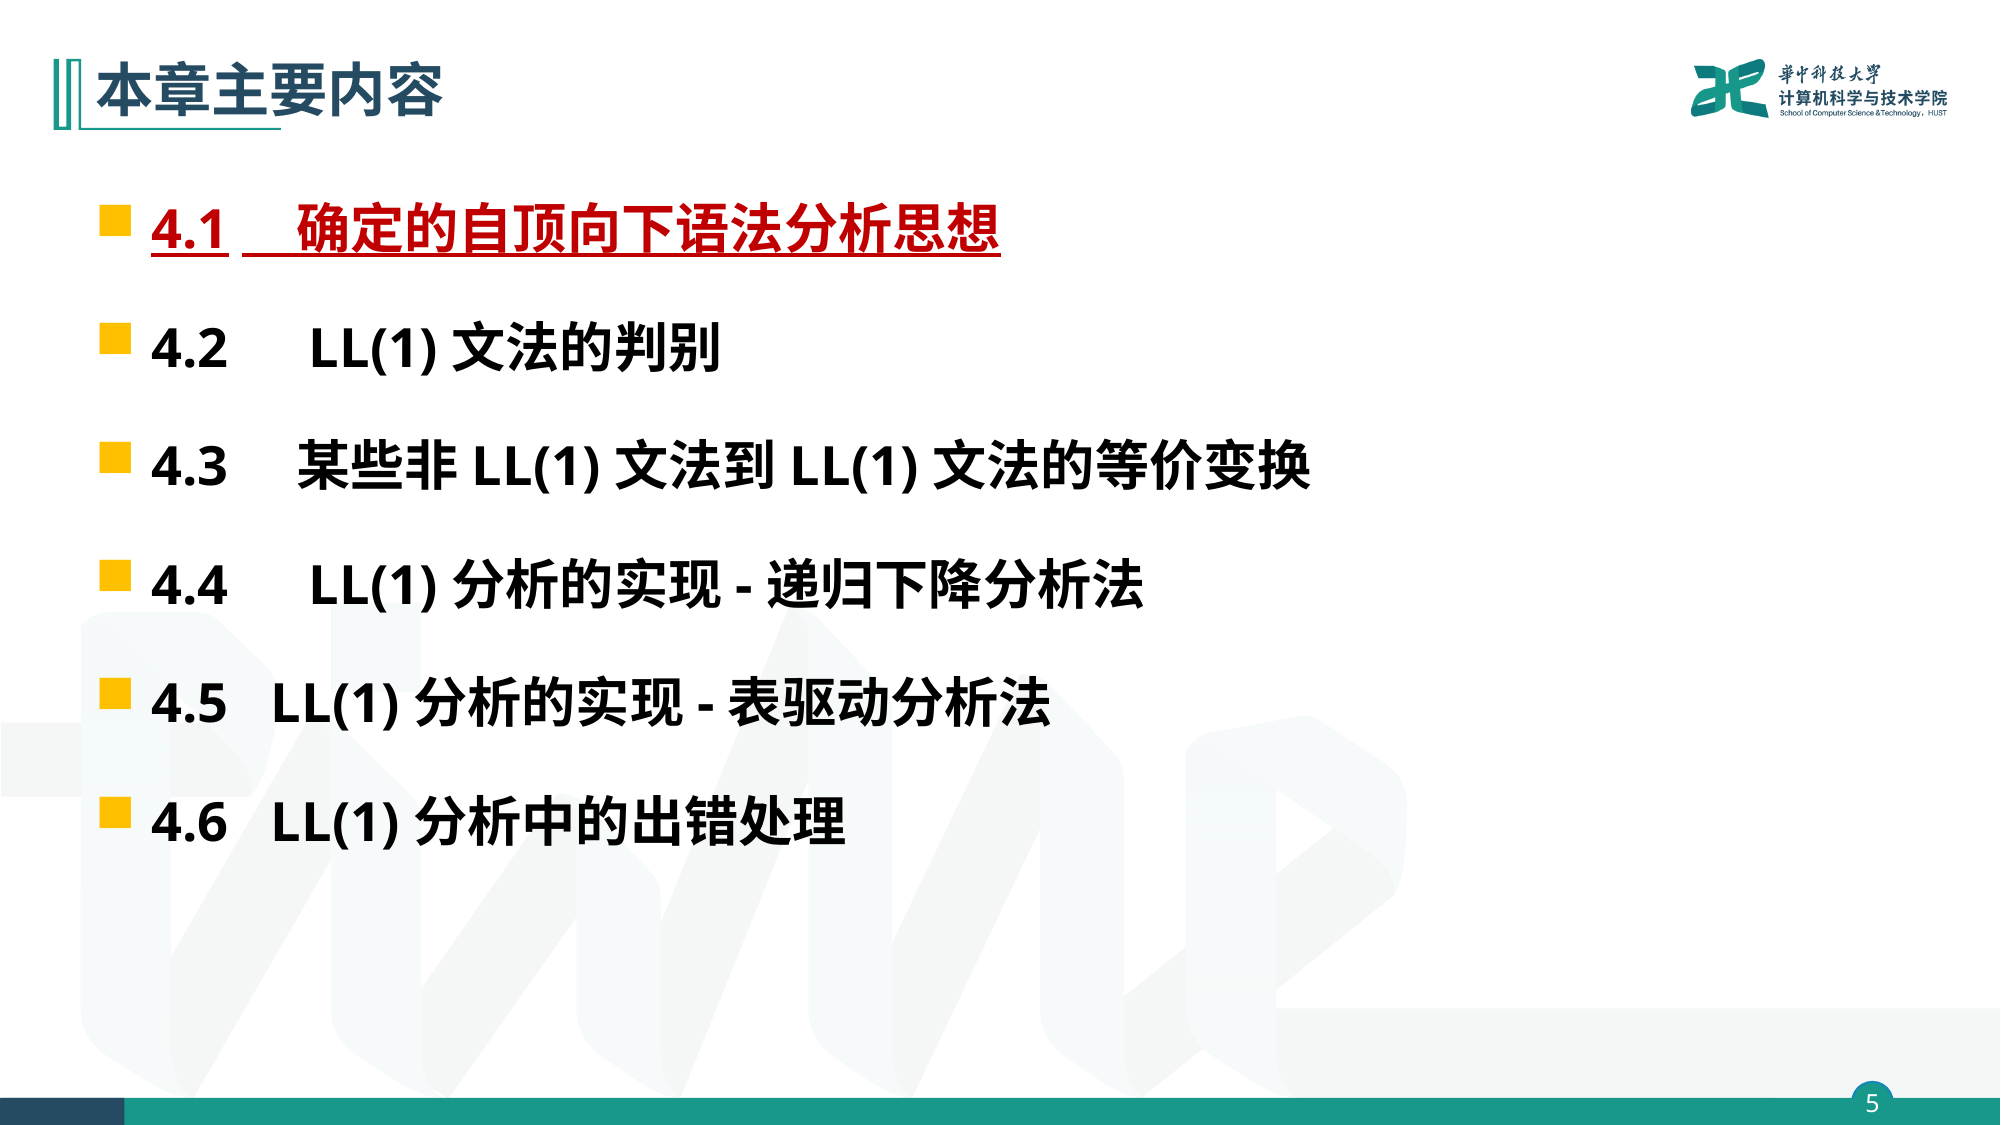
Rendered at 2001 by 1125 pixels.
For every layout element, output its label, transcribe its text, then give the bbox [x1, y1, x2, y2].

title 本章主要内容 [80, 42, 1805, 144]
list 4.1 确定的自顶向下语法分析思想 4.2 LL(1)文法的判别 4.3 某些非LL(1)文法到LL(1)文法的等价变换 4.4 LL(1)分析的实现-递归下降分析法 4.5 LL(1)分析的实现-表驱动分析法 4.6 LL(1)分析中的出错处理 [80, 154, 1805, 936]
picture [1805, 59, 1947, 118]
